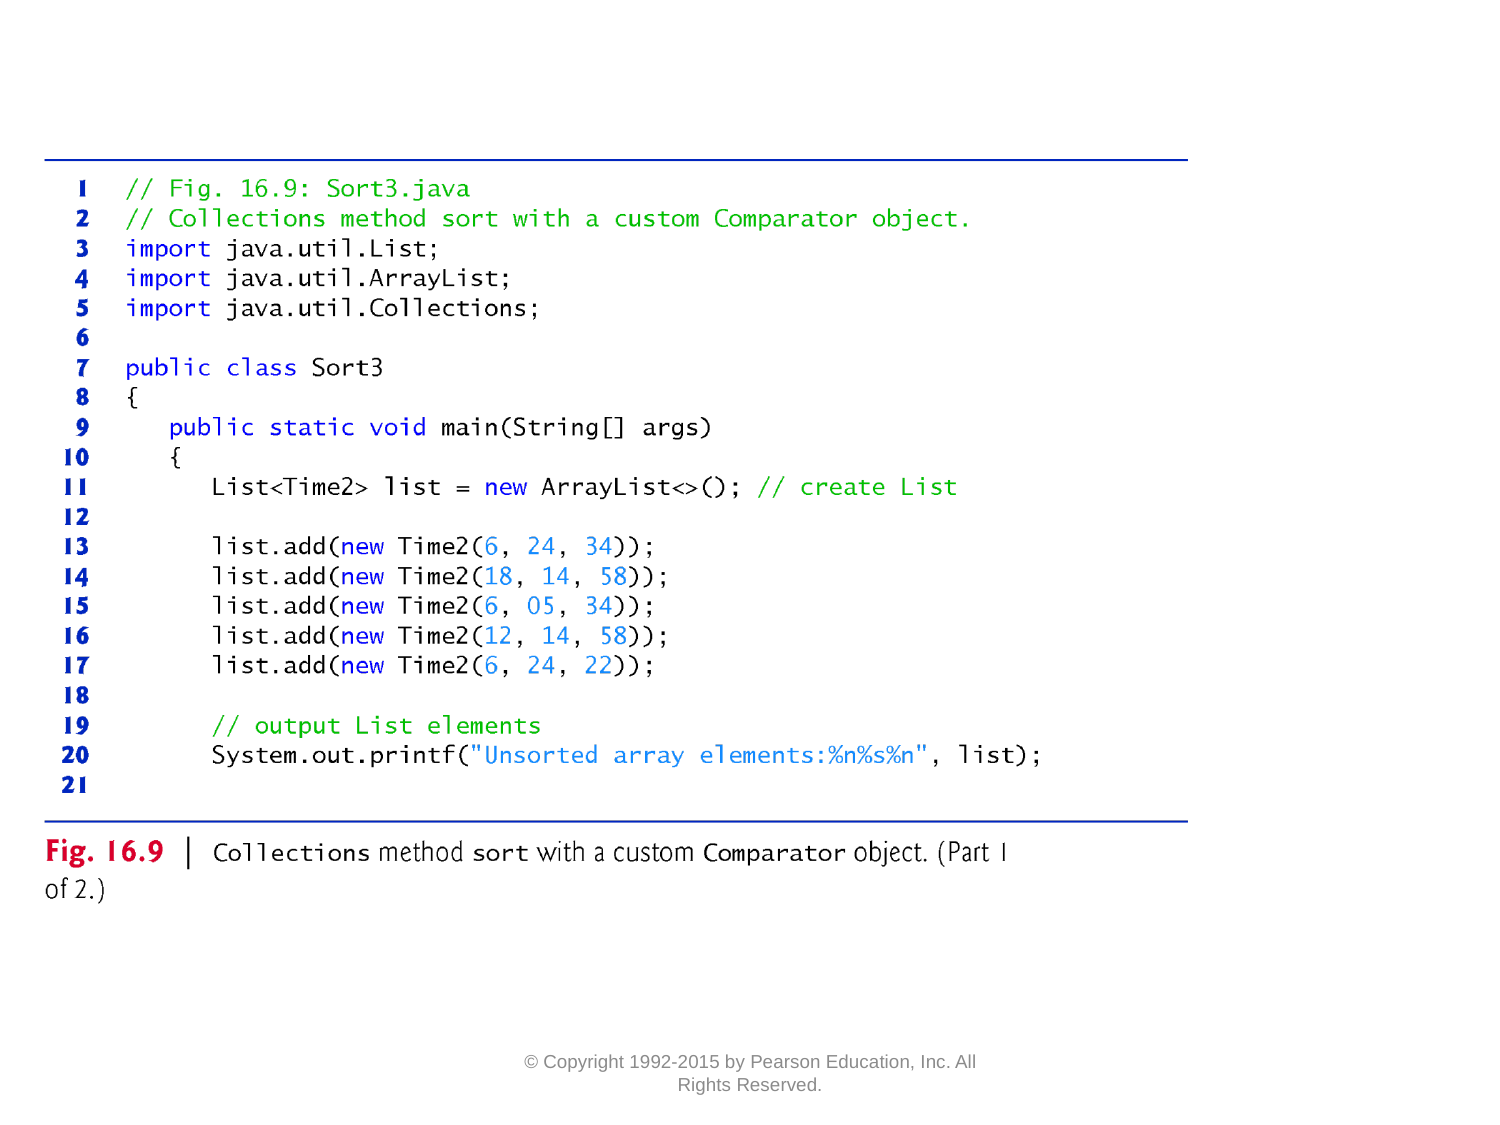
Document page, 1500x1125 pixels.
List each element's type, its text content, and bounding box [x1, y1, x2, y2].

footer © Copyright 1992-2015 by Pearson Education, Inc. All Rights Reserved. [496, 1042, 1004, 1103]
picture [0, 106, 1500, 1018]
